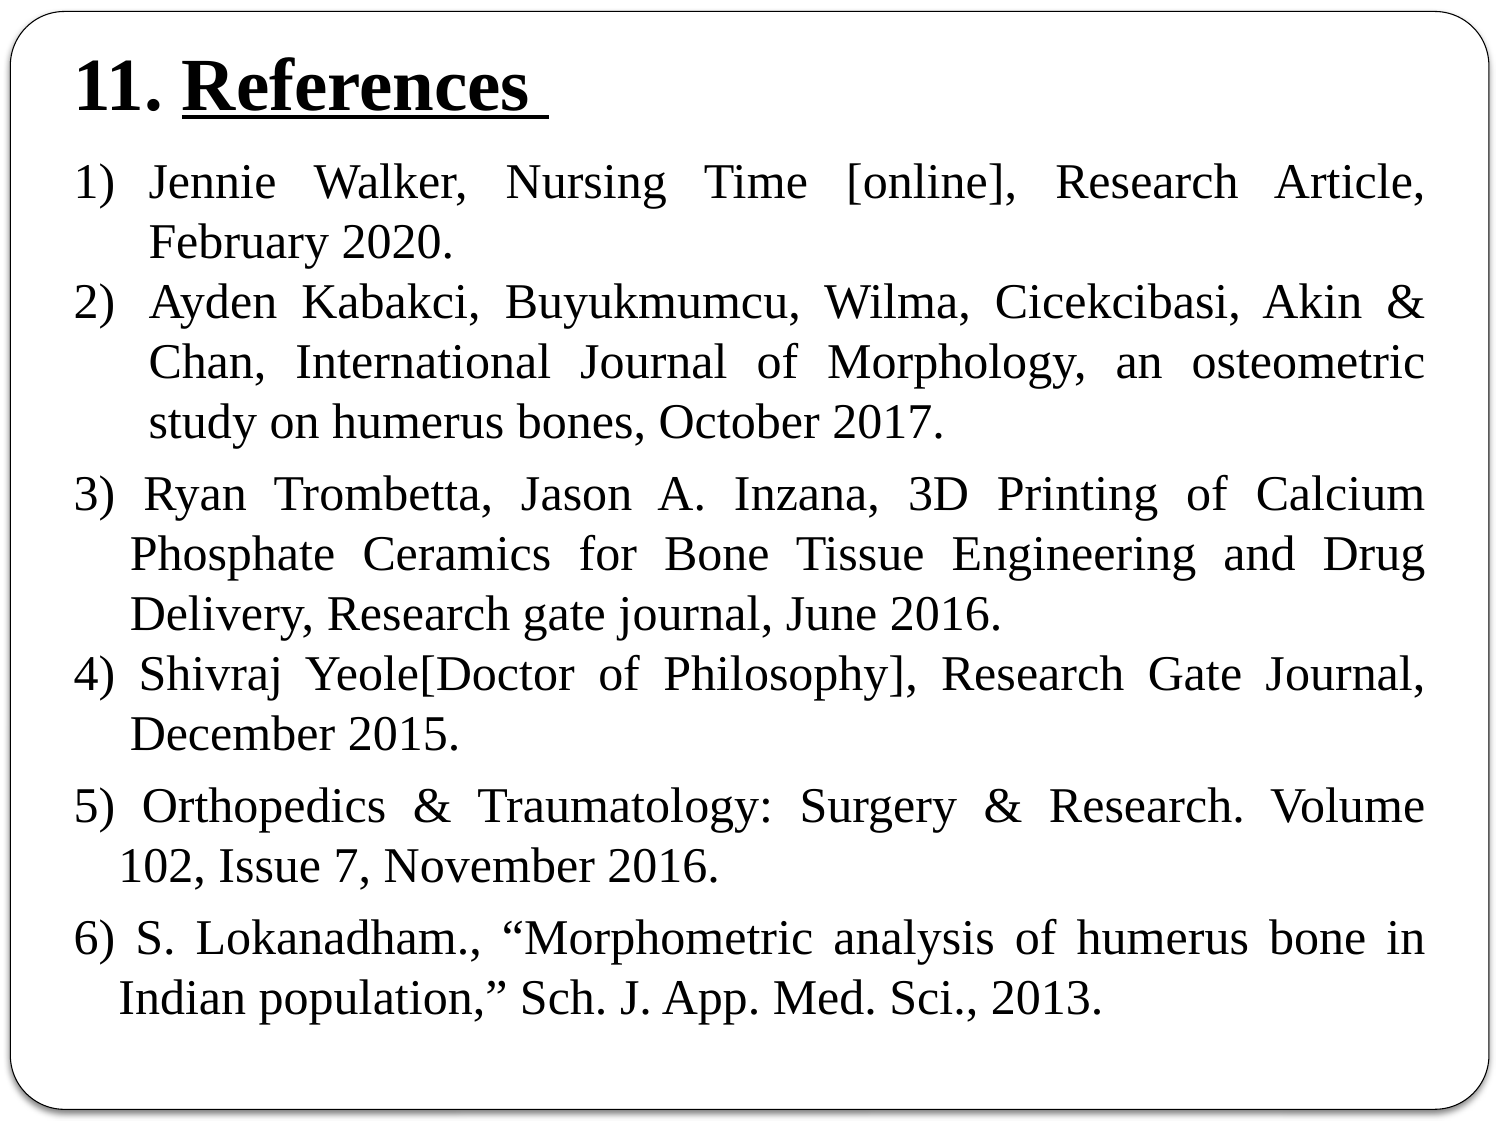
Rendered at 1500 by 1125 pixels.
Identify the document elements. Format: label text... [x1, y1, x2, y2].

title 11. References [58, 0, 1426, 140]
list Jennie Walker, Nursing Time [online], Research Article, February 2020. Ayden Kabakci, Buyukmumcu, Wilma, Cicekcibasi, Akin & Chan, International Journal of Morphology, an osteometric study on humerus bones, October 2017. 3) Ryan Trombetta, Jason A. Inzana, 3D Printing of Calcium Phosphate Ceramics for Bone Tissue Engineering and Drug Delivery, Research gate journal, June 2016. 4) Shivraj Yeole[Doctor of Philosophy], Research Gate Journal, December 2015. 5) Orthopedics & Traumatology: Surgery & Research. Volume 102, Issue 7, November 2016. 6) S. Lokanadham., “Morphometric analysis of humerus bone in Indian population,” Sch. J. App. Med. Sci., 2013. [58, 140, 1442, 1067]
